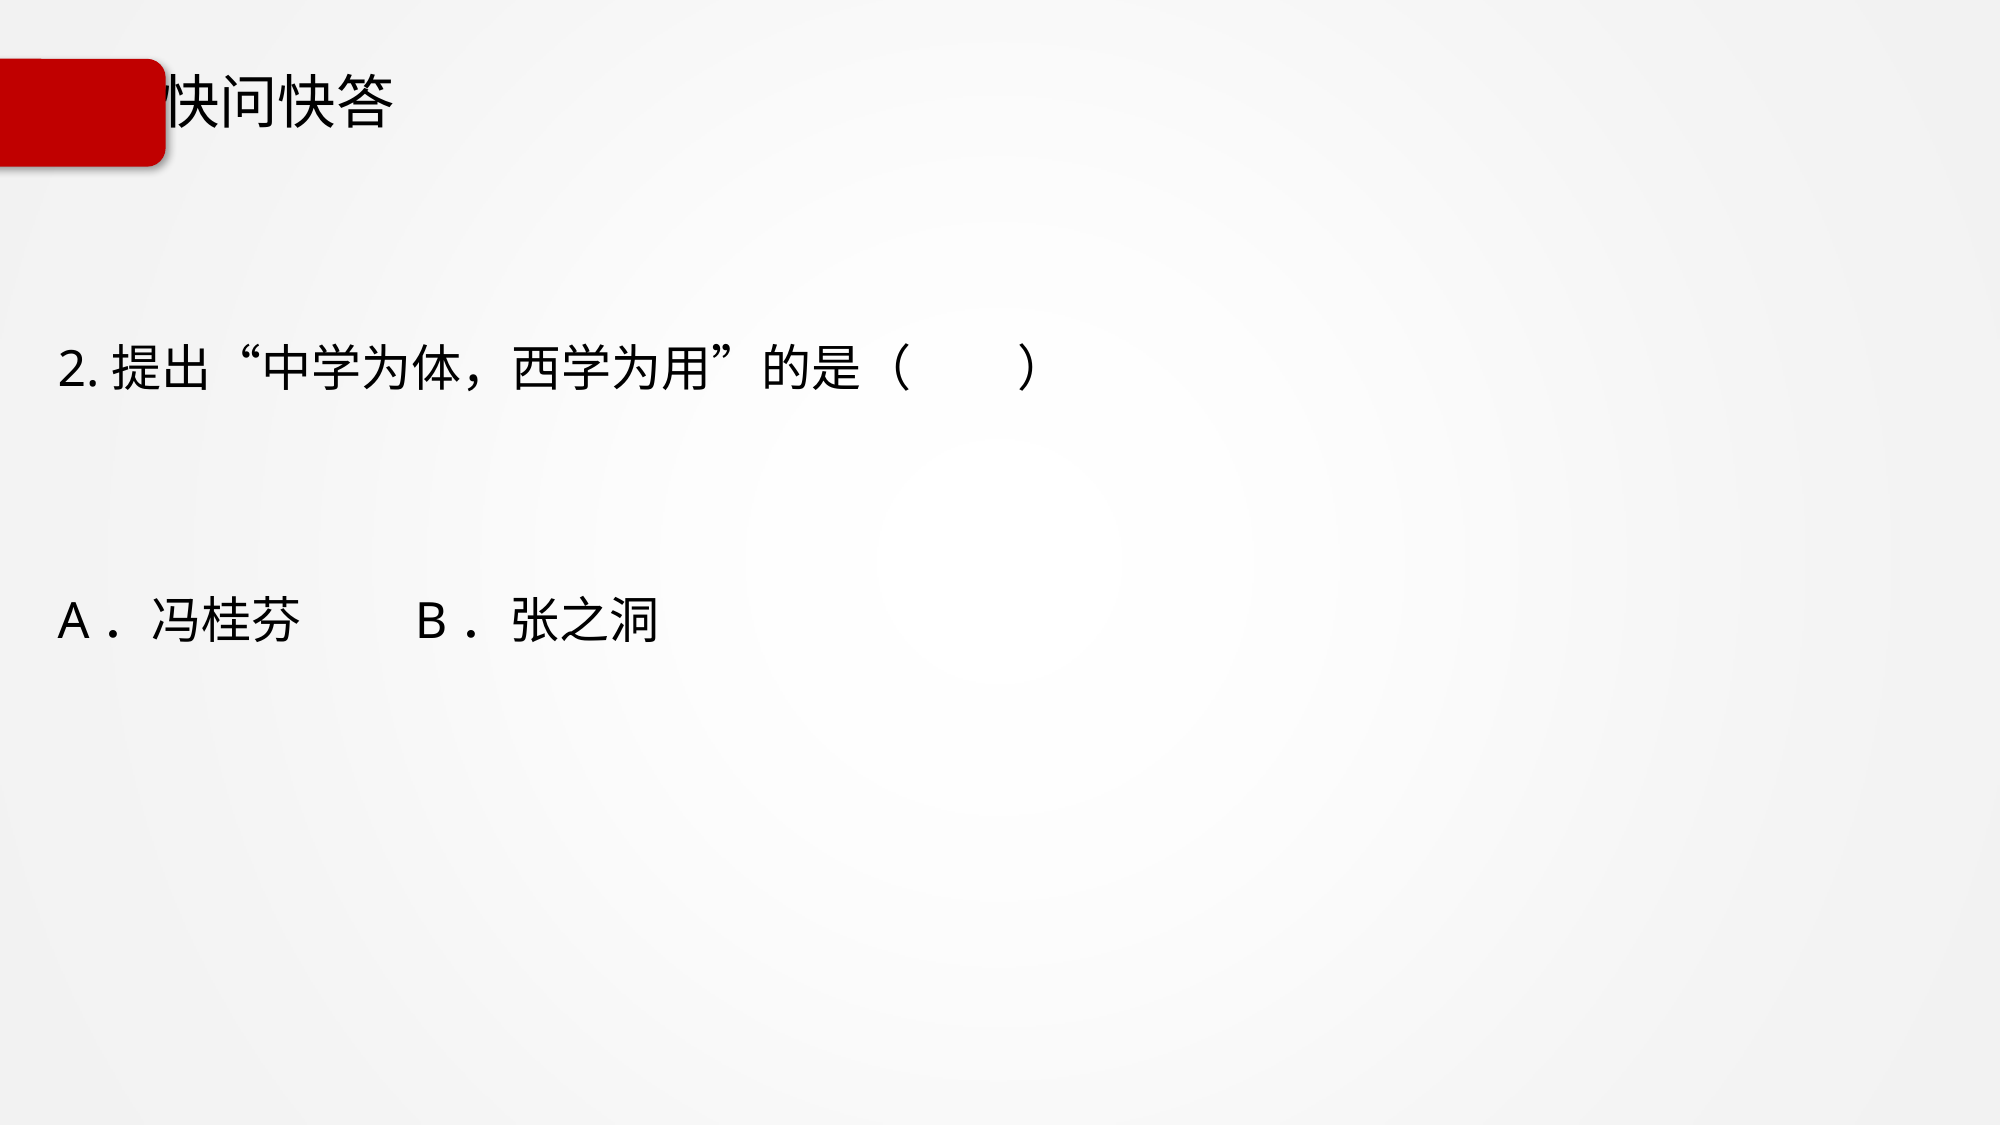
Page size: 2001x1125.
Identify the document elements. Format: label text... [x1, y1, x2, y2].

title 快问快答 [161, 59, 1819, 150]
text_box [0, 58, 166, 167]
picture [0, 0, 2000, 1125]
list 2.提出“中学为体，西学为用”的是（ ） A．冯桂芬 B．张之洞 [42, 304, 1923, 921]
